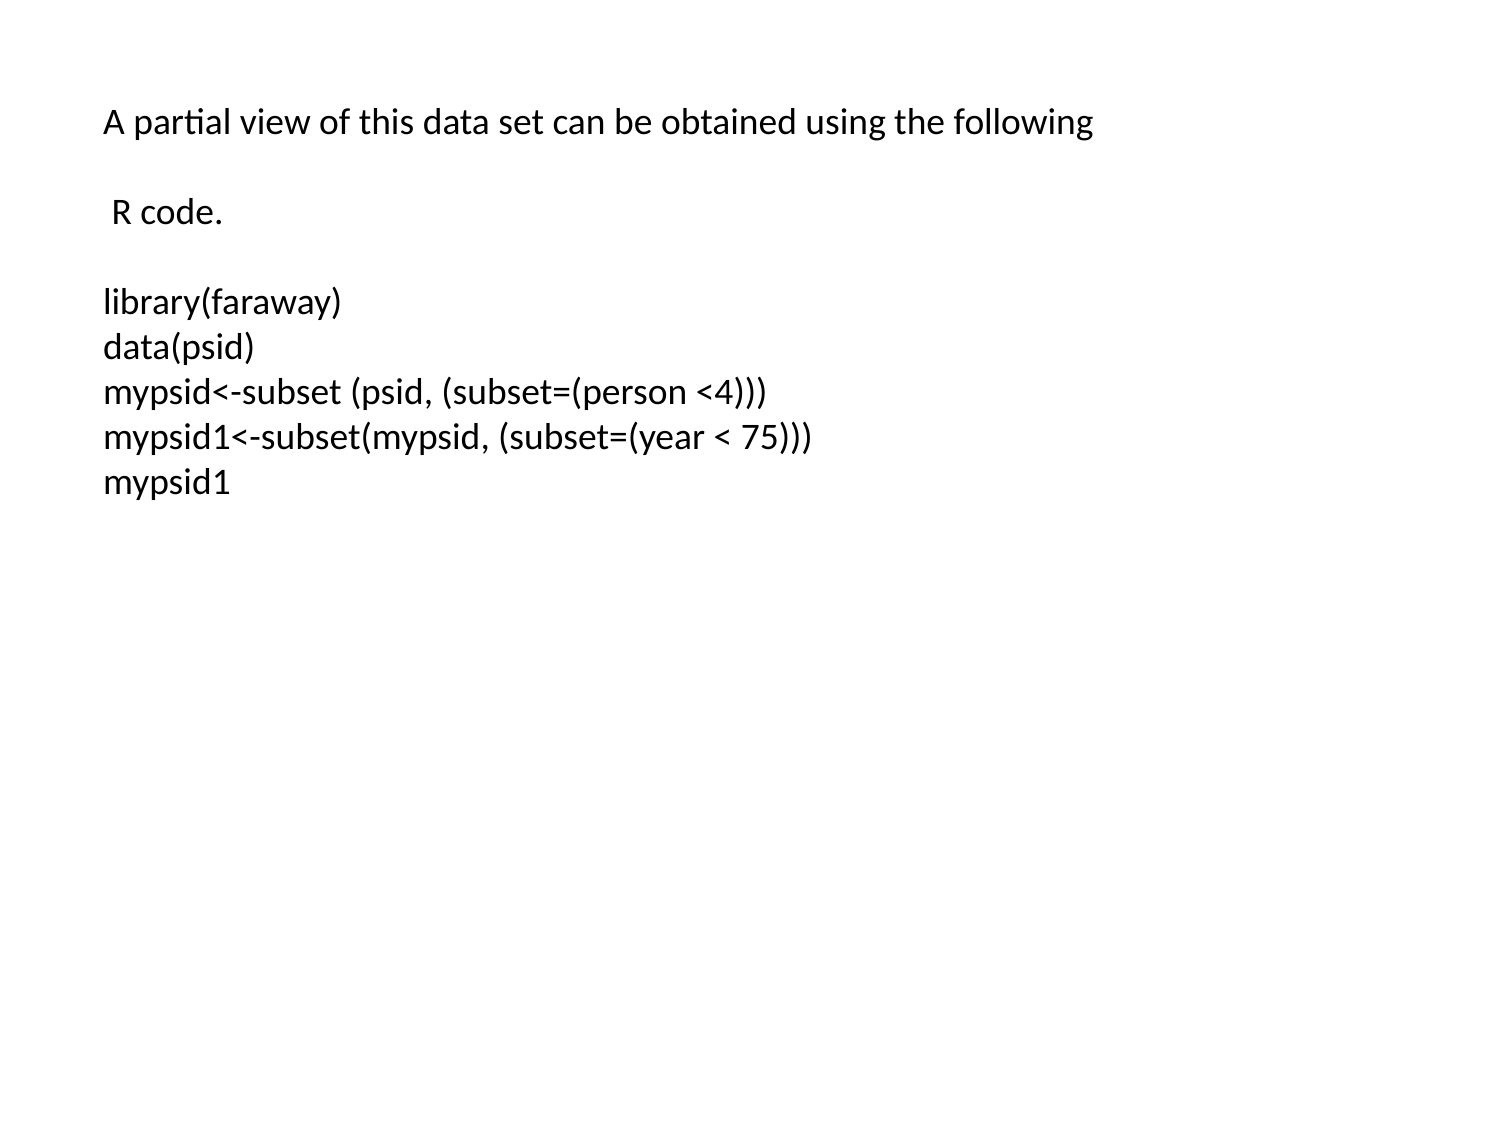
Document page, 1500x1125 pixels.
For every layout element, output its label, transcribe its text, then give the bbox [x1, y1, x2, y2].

text_box A partial view of this data set can be obtained using the following R code. library(faraway) data(psid) mypsid<-subset (psid, (subset=(person <4))) mypsid1<-subset(mypsid, (subset=(year < 75))) mypsid1 [88, 89, 1211, 555]
